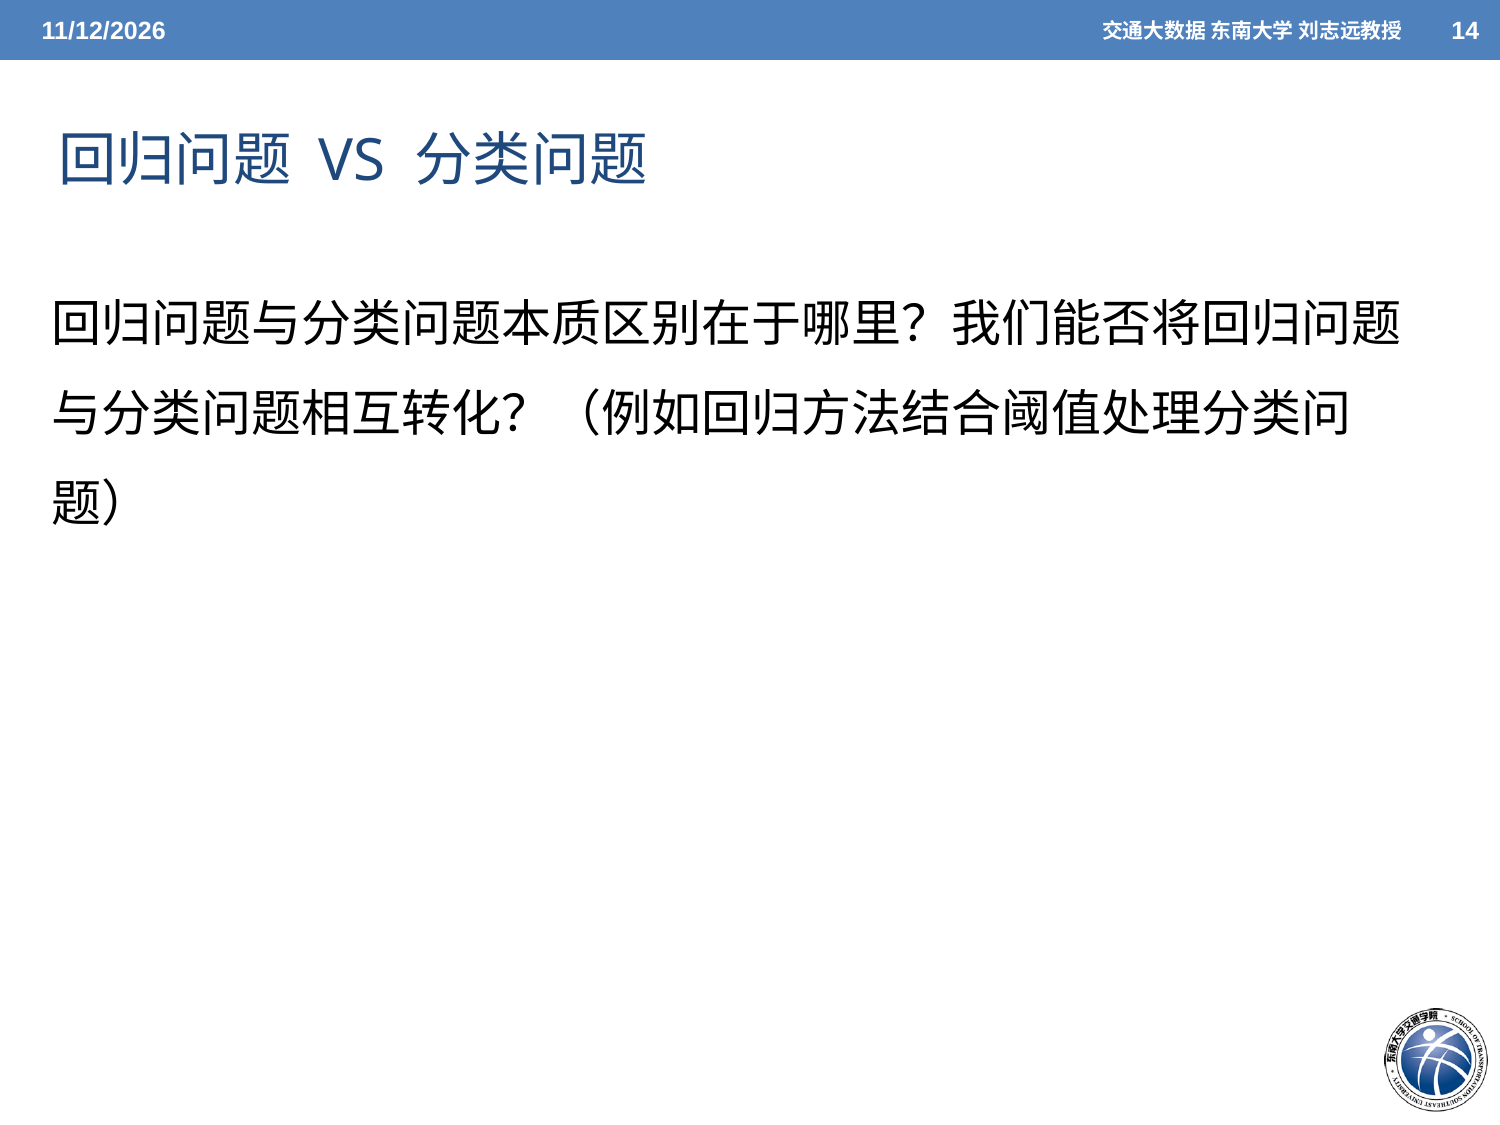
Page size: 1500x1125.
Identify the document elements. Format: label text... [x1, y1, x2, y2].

picture [1384, 1008, 1489, 1112]
text_box 回归问题 VS 分类问题 [43, 114, 982, 200]
footer 交通大数据 东南大学 刘志远教授 [624, 2, 1418, 58]
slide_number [26, 2, 502, 58]
slide_number 14 [1436, 2, 1500, 58]
text_box 回归问题与分类问题本质区别在于哪里？我们能否将回归问题与分类问题相互转化？（例如回归方法结合阈值处理分类问题） [36, 254, 1437, 540]
